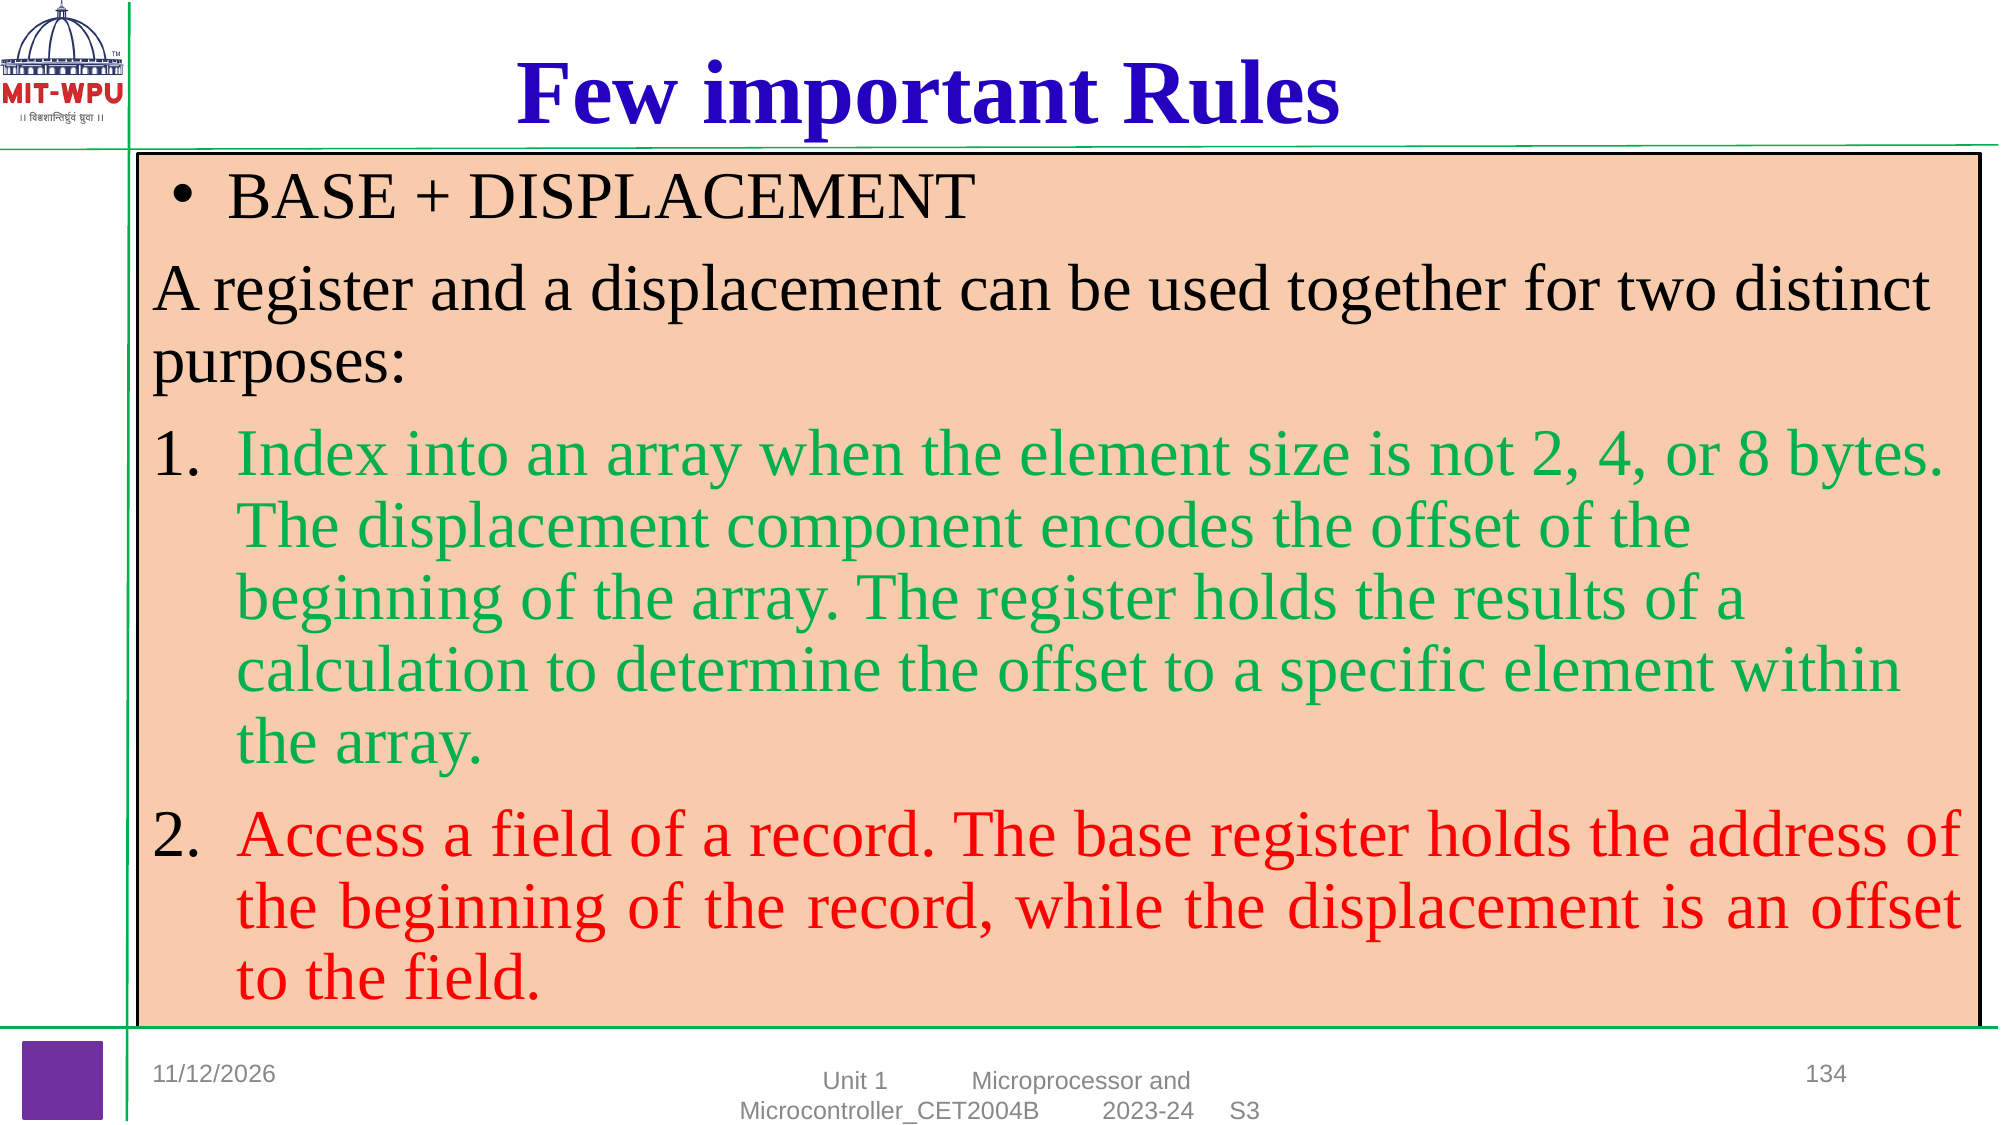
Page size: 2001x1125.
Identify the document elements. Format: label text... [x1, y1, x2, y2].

footer Unit 1 Microprocessor and Microcontroller_CET2004B 2023-24 S3 [669, 1065, 1345, 1125]
picture [0, 0, 138, 125]
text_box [135, 144, 1999, 150]
list BASE + DISPLACEMENT A register and a displacement can be used together for two distinct purposes: Index into an array when the element size is not 2, 4, or 8 bytes. The displacement component encodes the offset of the beginning of the array. The register holds the results of a calculation to determine the offset to a specific element within the array. Access a field of a record. The base register holds the address of the beginning of the record, while the displacement is an offset to the field. [137, 160, 1980, 1026]
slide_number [137, 1042, 588, 1103]
text_box [22, 1041, 103, 1120]
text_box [126, 1038, 130, 1122]
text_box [0, 144, 121, 150]
slide_number 134 [1412, 1042, 1863, 1103]
title Few important Rules [501, 45, 1679, 142]
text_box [126, 1, 130, 1027]
